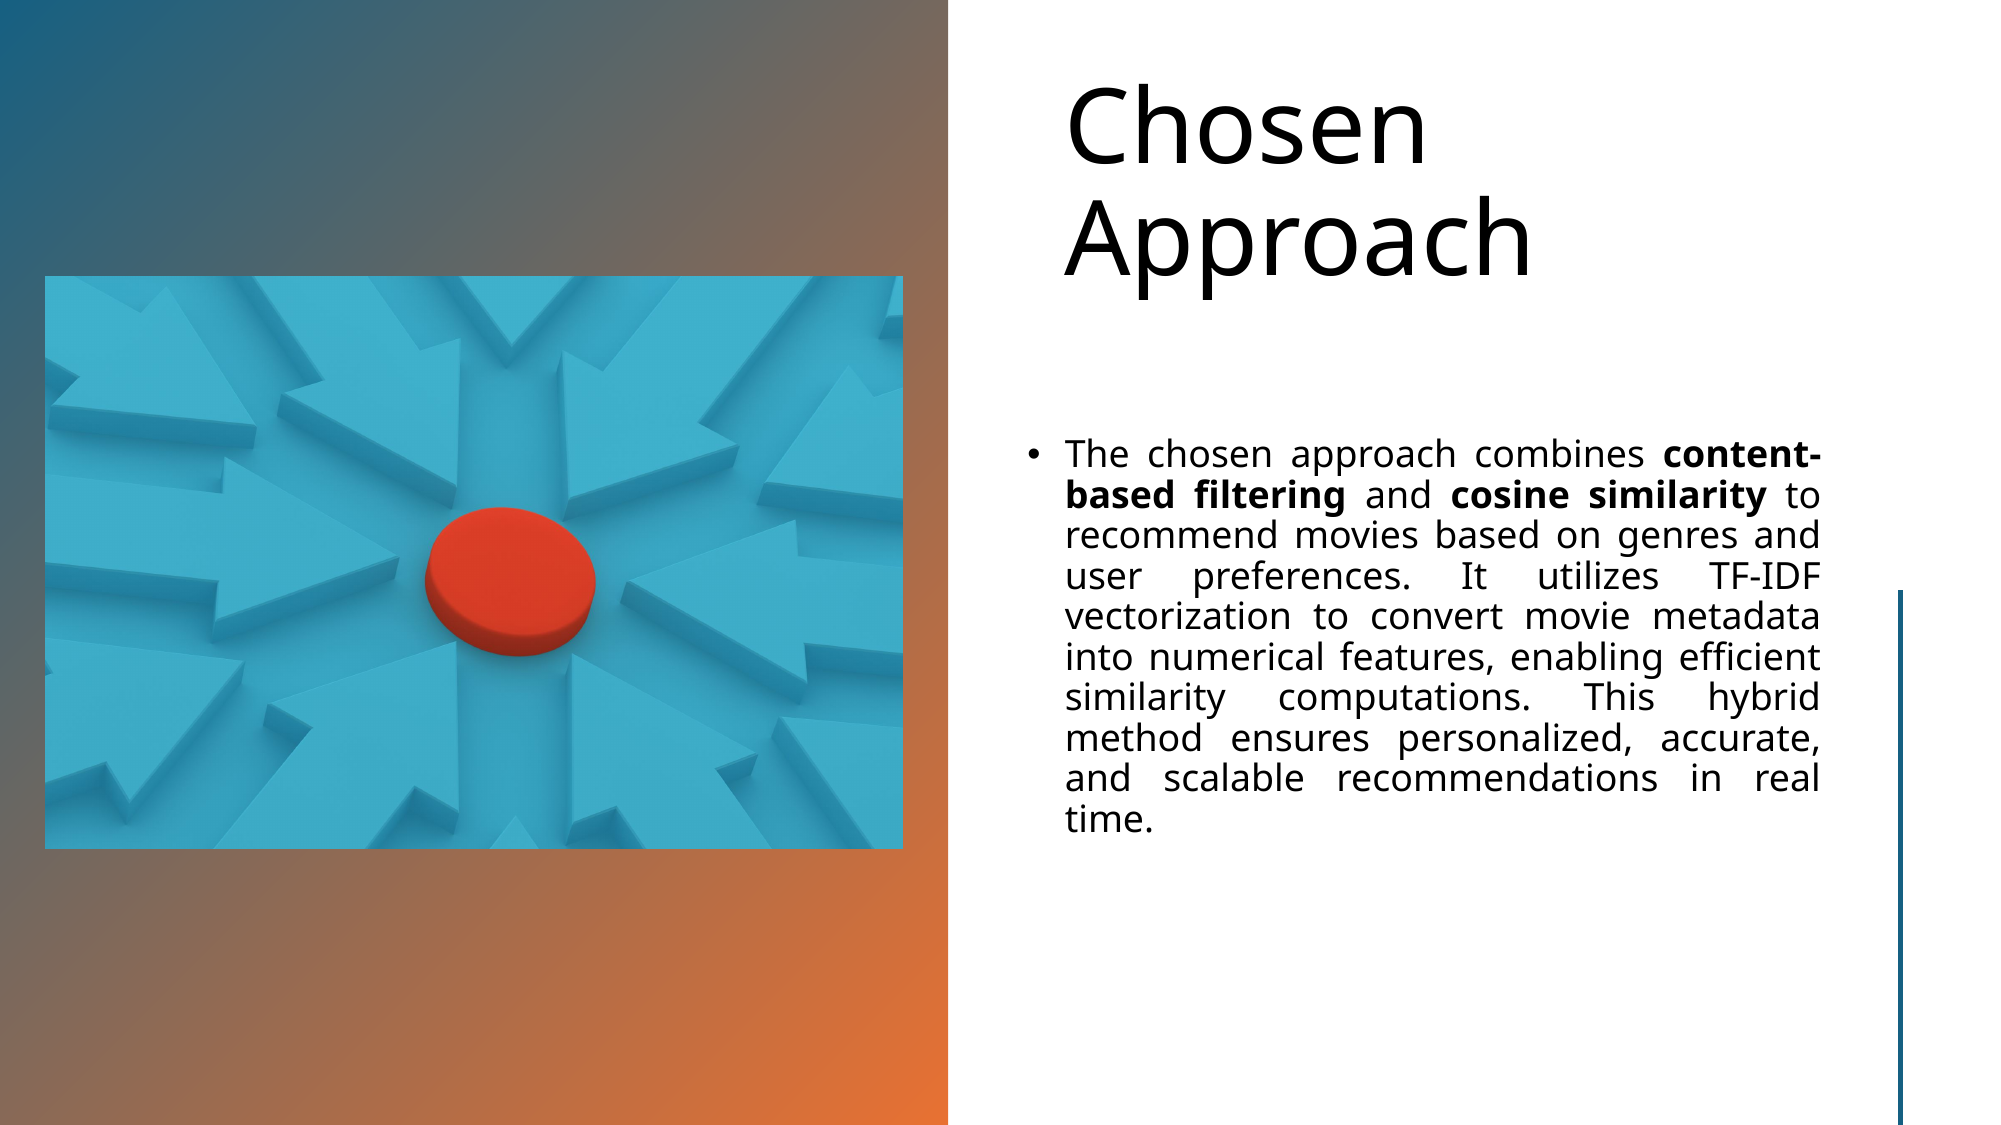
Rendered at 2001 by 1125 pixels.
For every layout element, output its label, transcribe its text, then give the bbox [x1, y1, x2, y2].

text_box [950, 0, 2000, 1125]
text_box [0, 0, 950, 1125]
title Chosen Approach [1049, 206, 1708, 306]
list The chosen approach combines content-based filtering and cosine similarity to recommend movies based on genres and user preferences. It utilizes TF-IDF vectorization to convert movie metadata into numerical features, enabling efficient similarity computations. This hybrid method ensures personalized, accurate, and scalable recommendations in real time. [1012, 428, 1837, 1125]
picture [45, 276, 903, 849]
